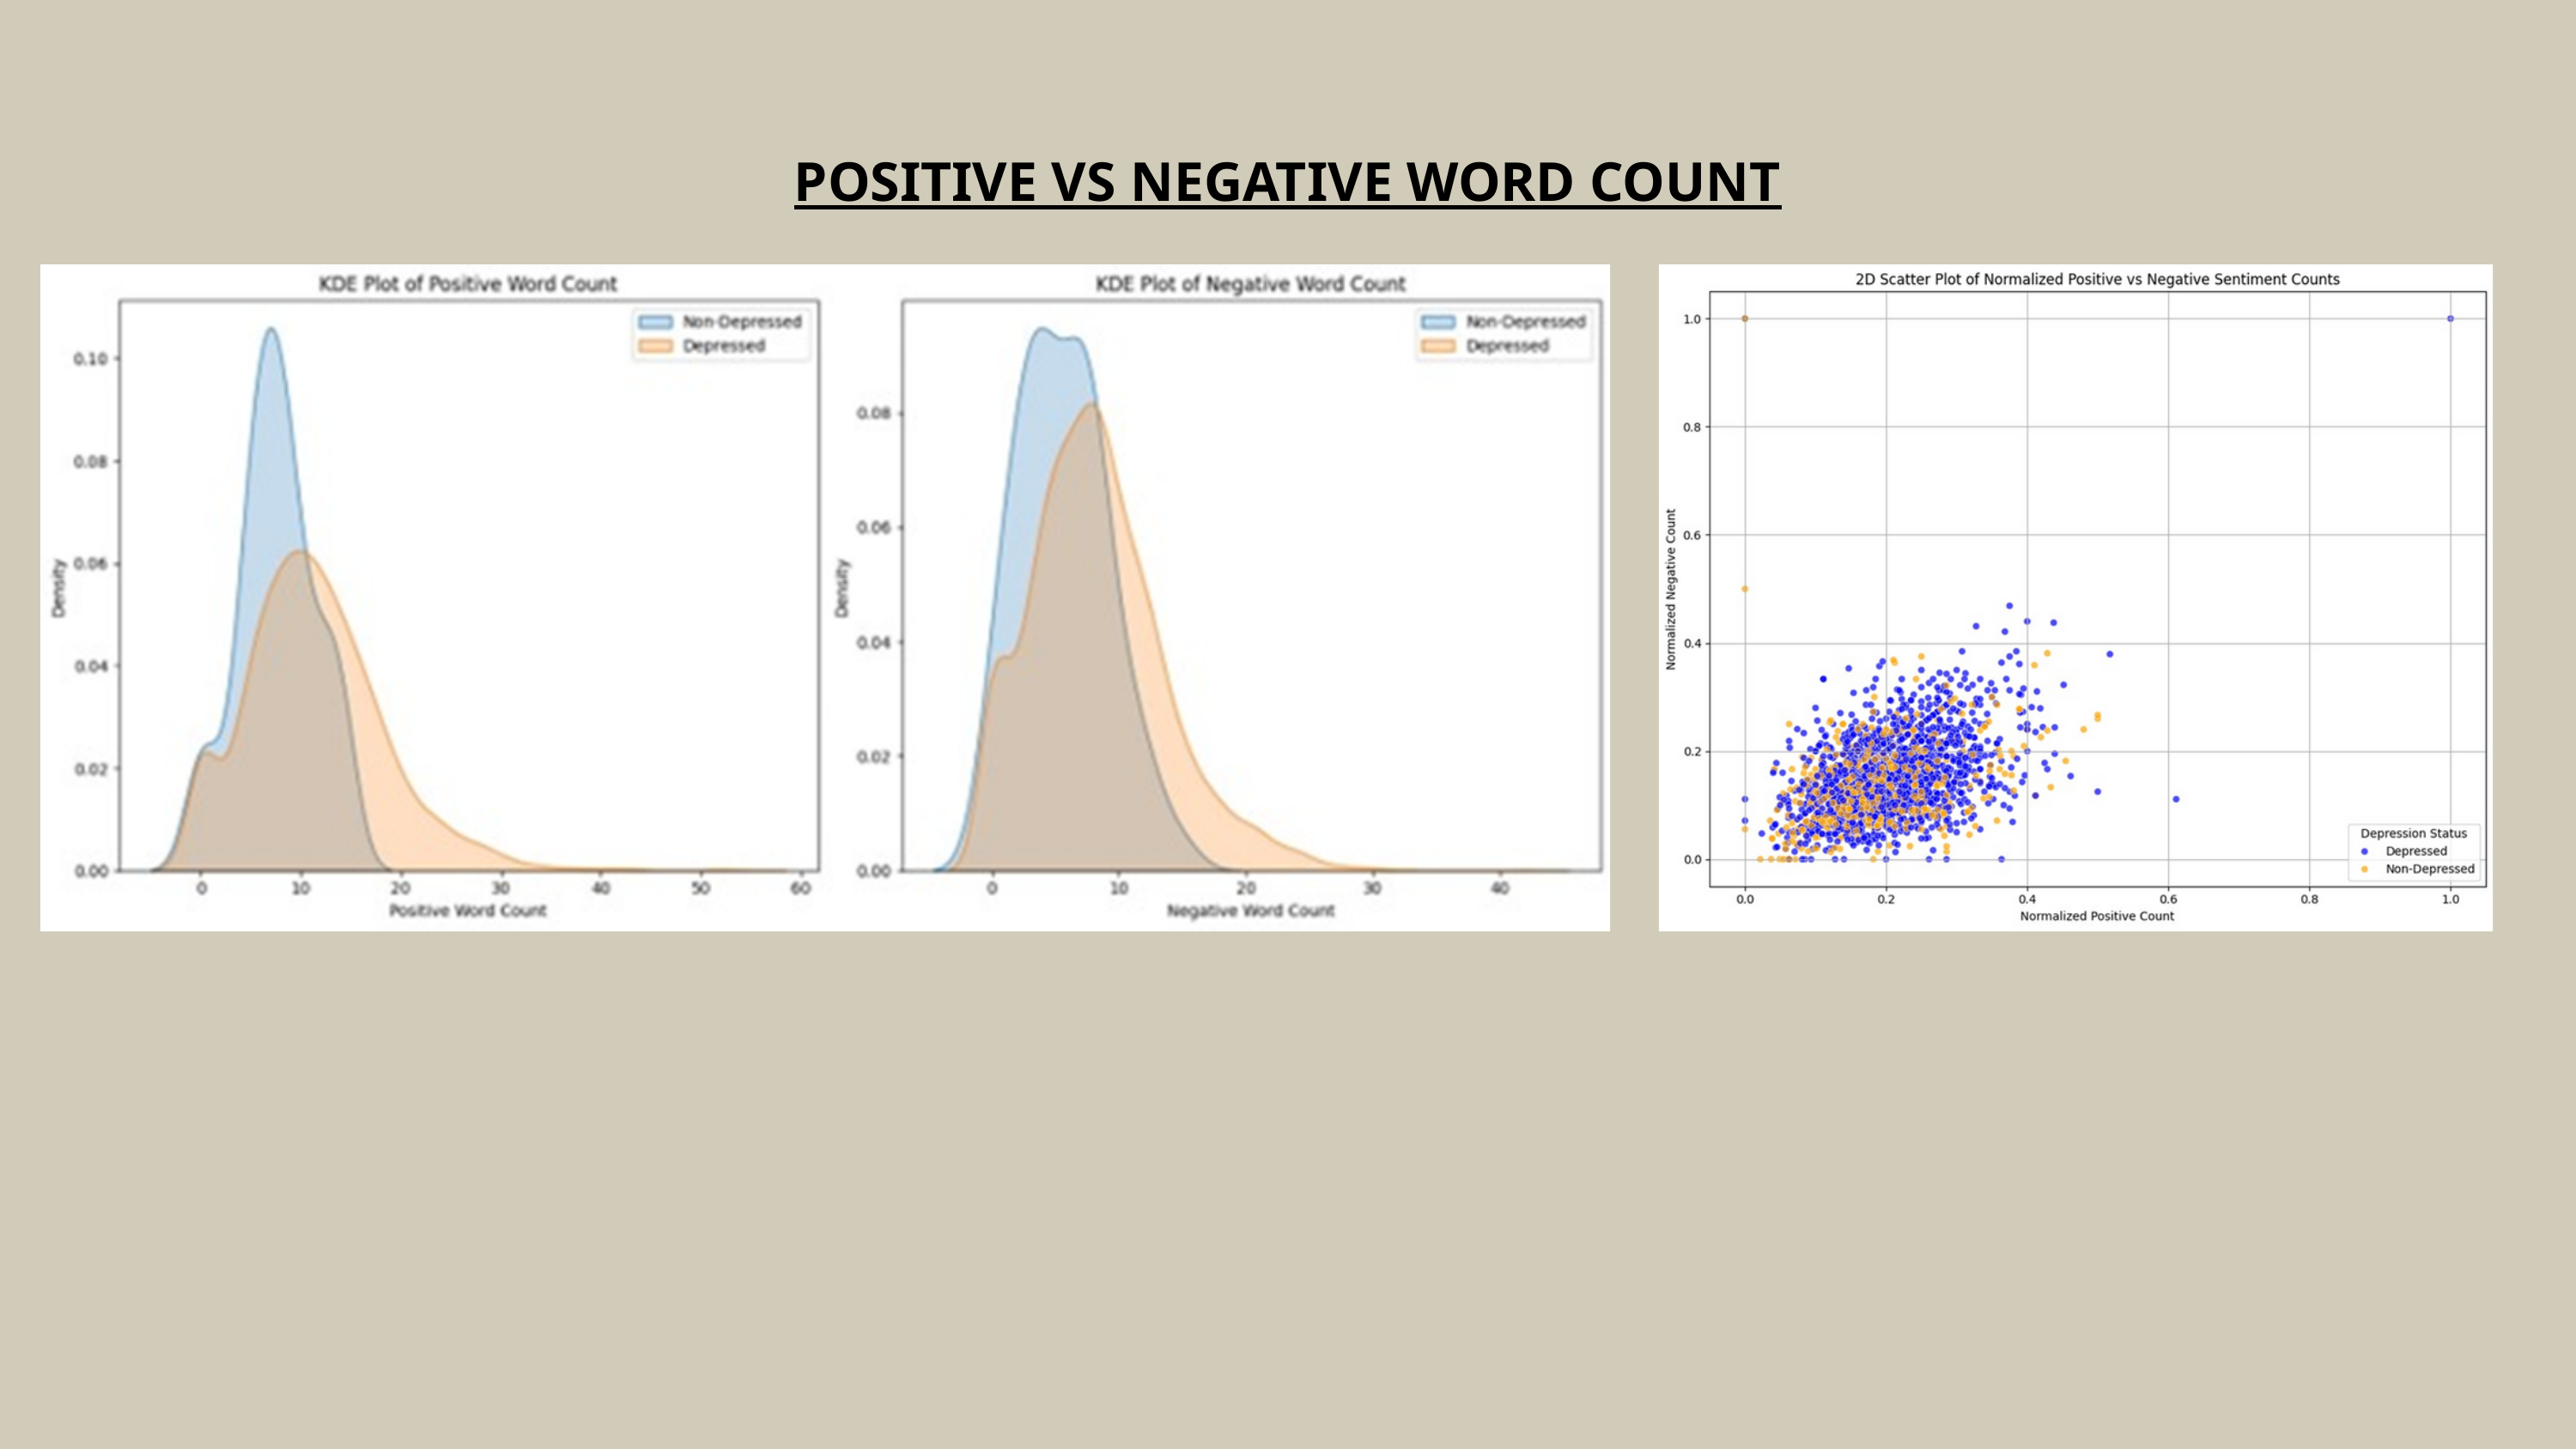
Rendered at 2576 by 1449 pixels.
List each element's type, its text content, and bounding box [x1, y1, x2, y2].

text_box [40, 264, 1611, 931]
text_box POSITIVE VS NEGATIVE WORD COUNT [788, 136, 1788, 212]
text_box [1658, 264, 2494, 931]
